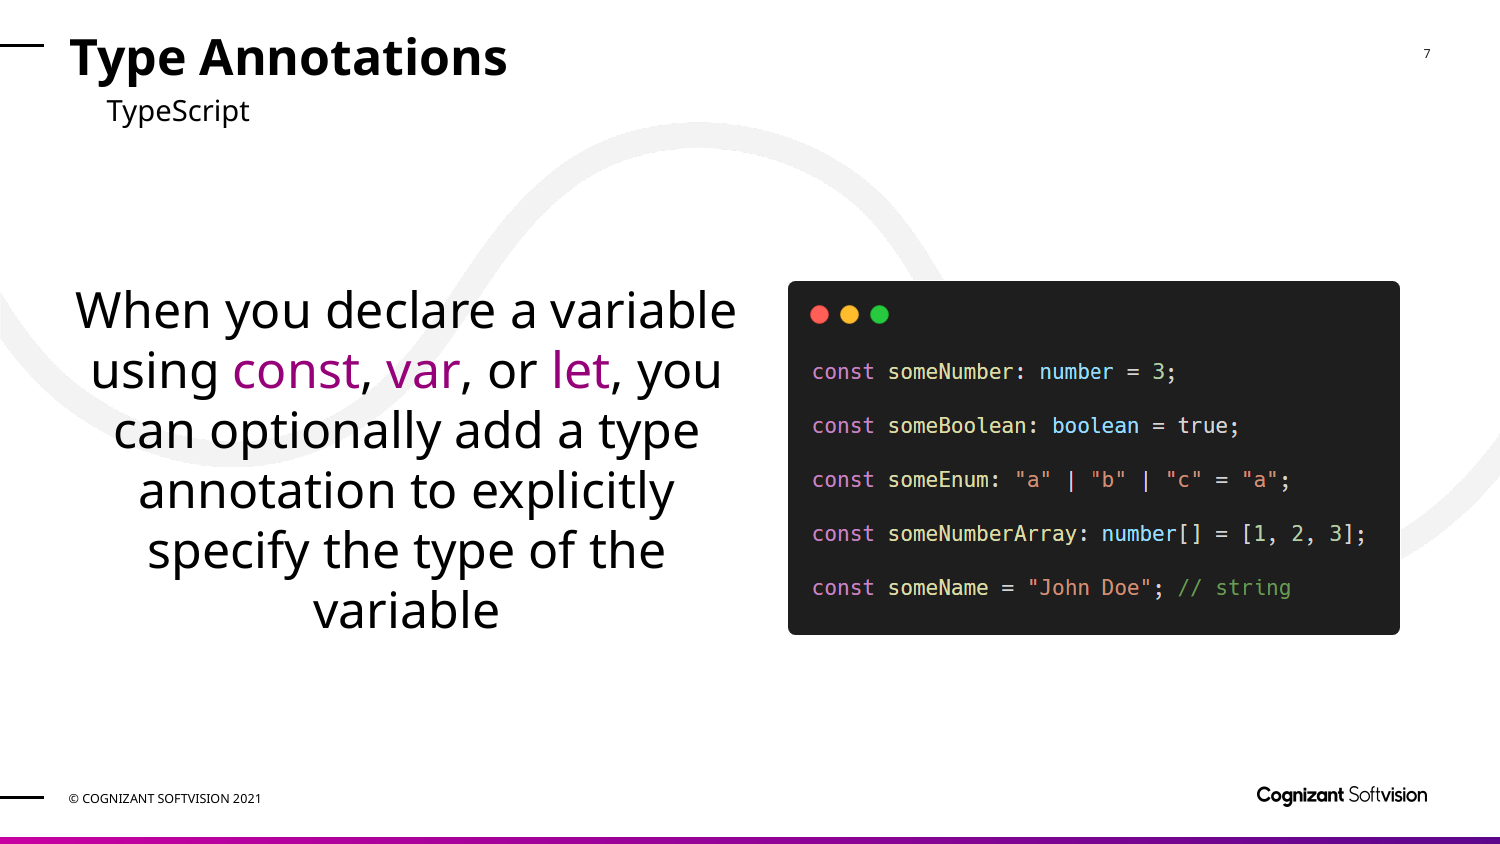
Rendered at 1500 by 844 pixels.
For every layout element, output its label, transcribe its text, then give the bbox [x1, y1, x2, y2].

list When you declare a variable using const, var, or let, you can optionally add a type annotation to explicitly specify the type of the variable [69, 158, 745, 759]
picture [0, 0, 1500, 844]
subtitle TypeScript [69, 89, 1432, 132]
title Type Annotations [69, 28, 1272, 82]
